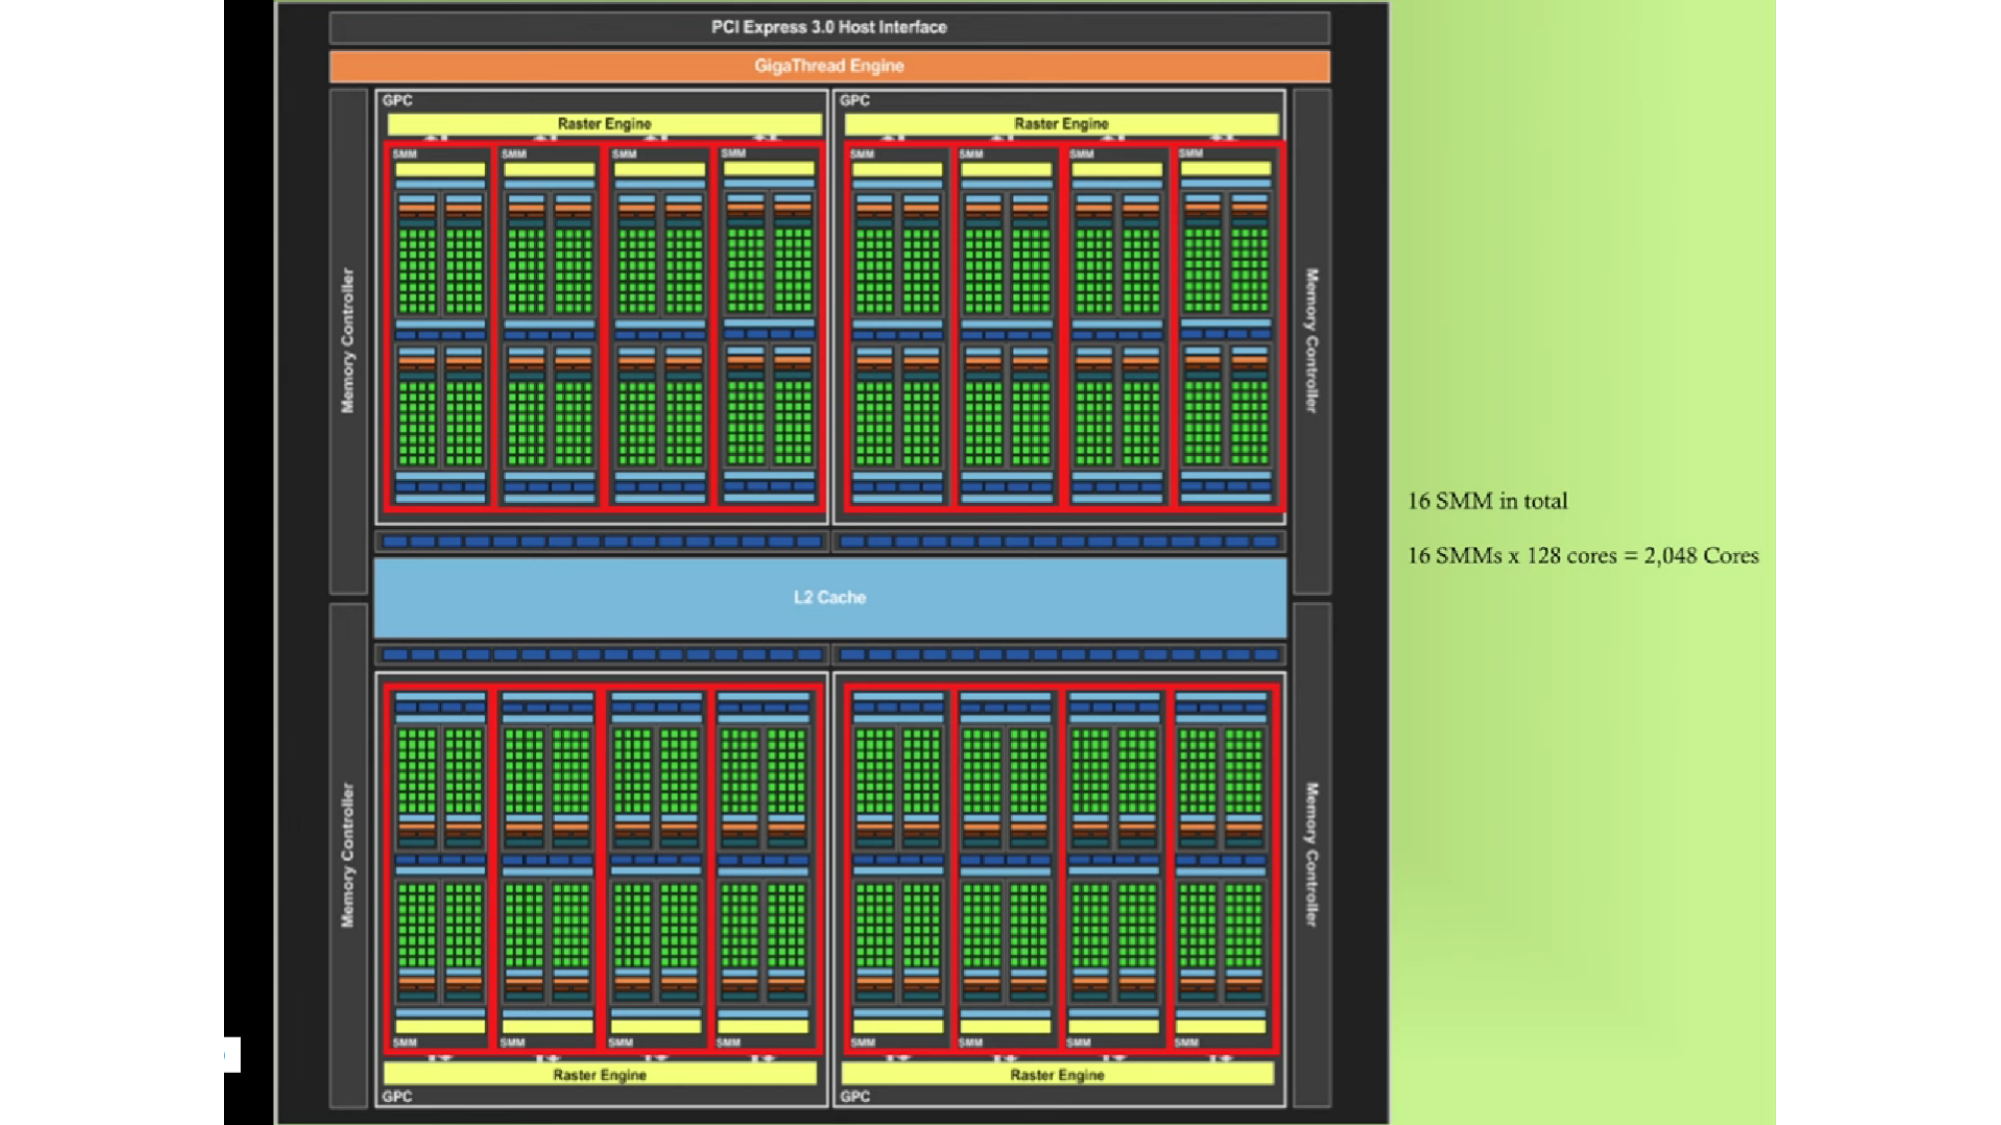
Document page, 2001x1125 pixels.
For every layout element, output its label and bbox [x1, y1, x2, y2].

picture [224, 0, 1776, 1125]
